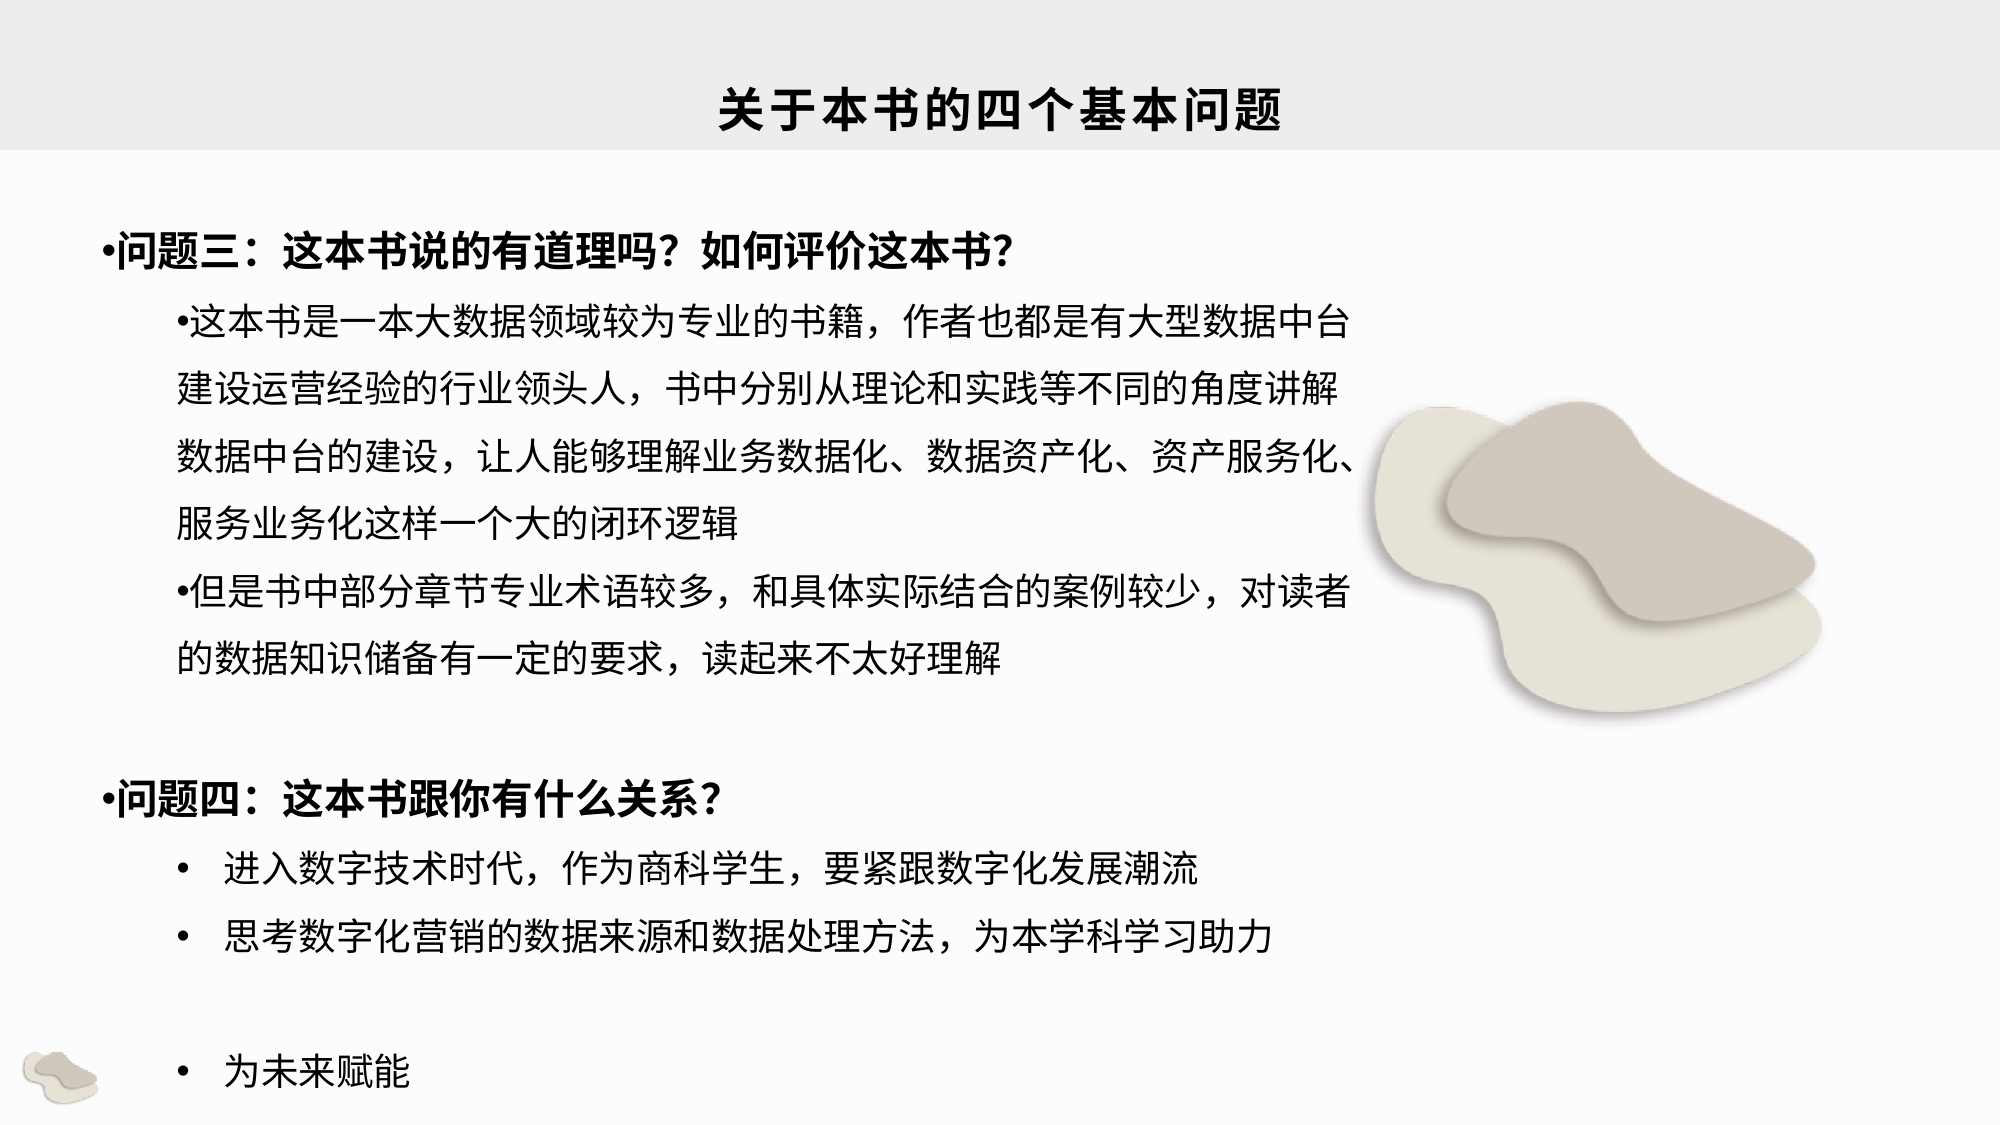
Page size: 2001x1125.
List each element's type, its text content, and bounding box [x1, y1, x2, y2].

text_box [0, 0, 2000, 151]
text_box 关于本书的四个基本问题 [109, 72, 1891, 146]
text_box 问题三：这本书说的有道理吗？如何评价这本书？ 这本书是一本大数据领域较为专业的书籍，作者也都是有大型数据中台建设运营经验的行业领头人，书中分别从理论和实践等不同的角度讲解数据中台的建设，让人能够理解业务数据化、数据资产化、资产服务化、服务业务化这样一个大的闭环逻辑 但是书中部分章节专业术语较多，和具体实际结合的案例较少，对读者的数据知识储备有一定的要求，读起来不太好理解 问题四：这本书跟你有什么关系？ 进入数字技术时代，作为商科学生，要紧跟数字化发展潮流 思考数字化营销的数据来源和数据处理方法，为本学科学习助力 为未来赋能 [30, 192, 1385, 1101]
picture [0, 1031, 119, 1125]
picture [1385, 276, 1950, 849]
